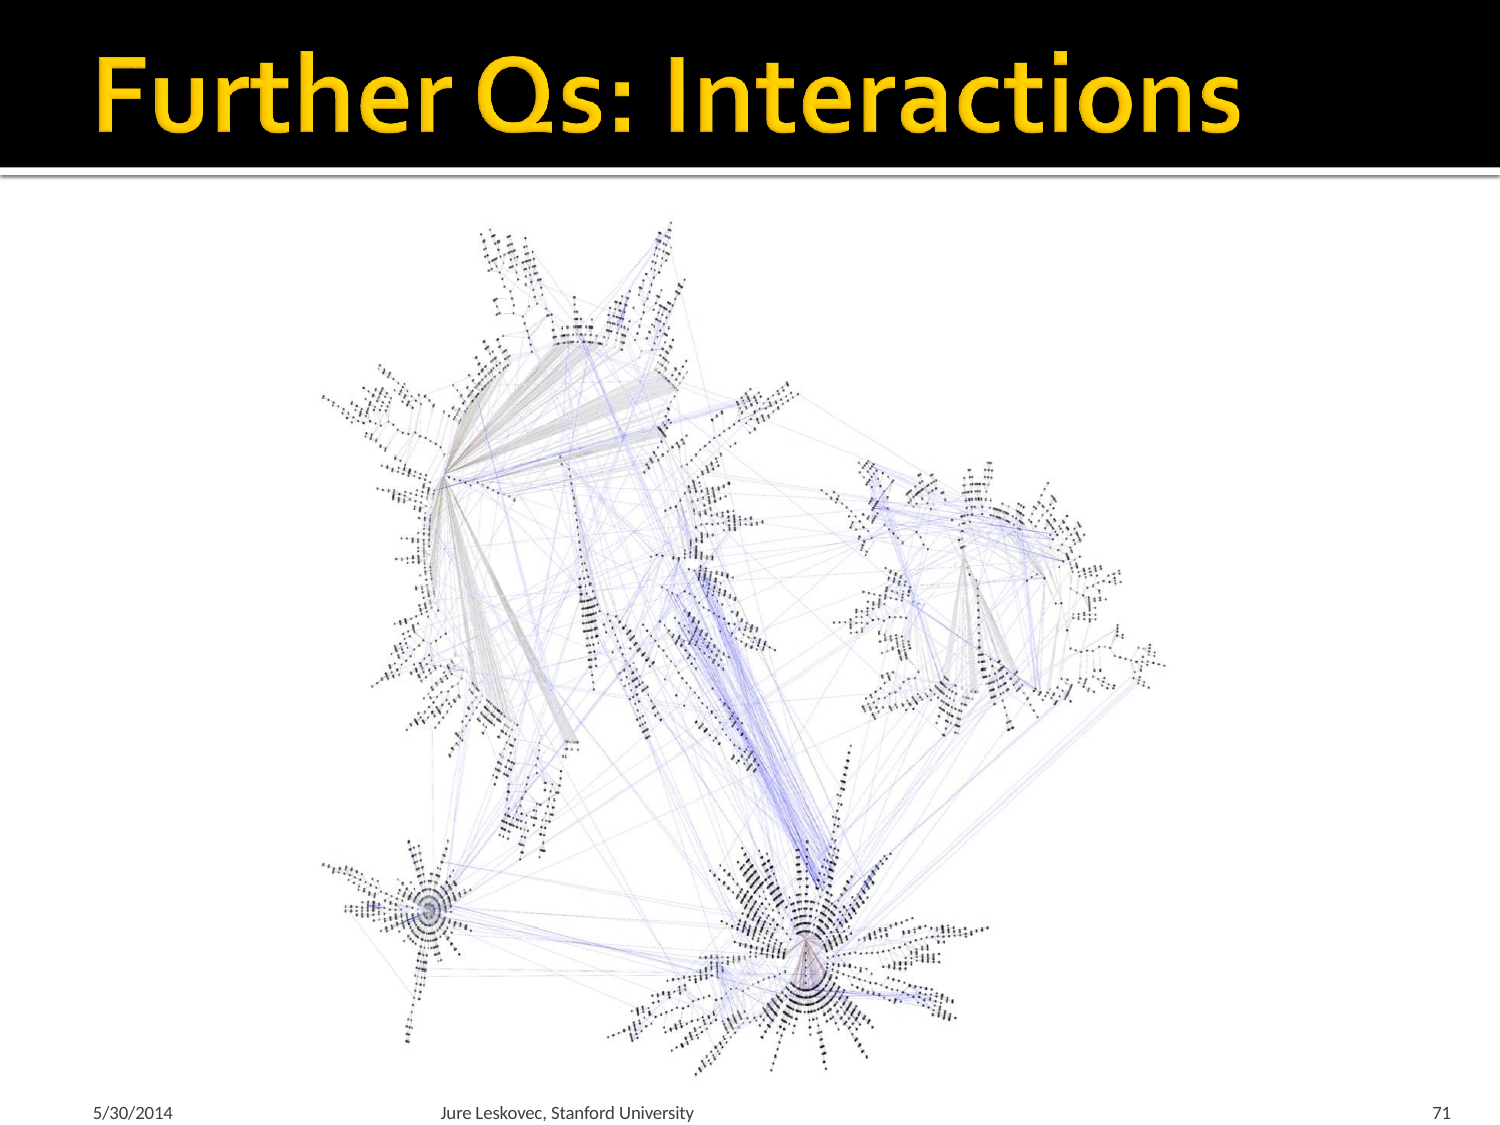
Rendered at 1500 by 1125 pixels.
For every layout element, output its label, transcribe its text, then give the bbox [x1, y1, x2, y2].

text_box [306, 200, 1194, 1100]
text_box 5/30/2014 [90, 1104, 177, 1123]
text_box Jure Leskovec, Stanford University [438, 1104, 703, 1123]
text_box [98, 51, 1240, 134]
picture [0, 172, 1500, 183]
text_box [0, 0, 1500, 168]
slide_number 71 [1427, 1103, 1455, 1125]
